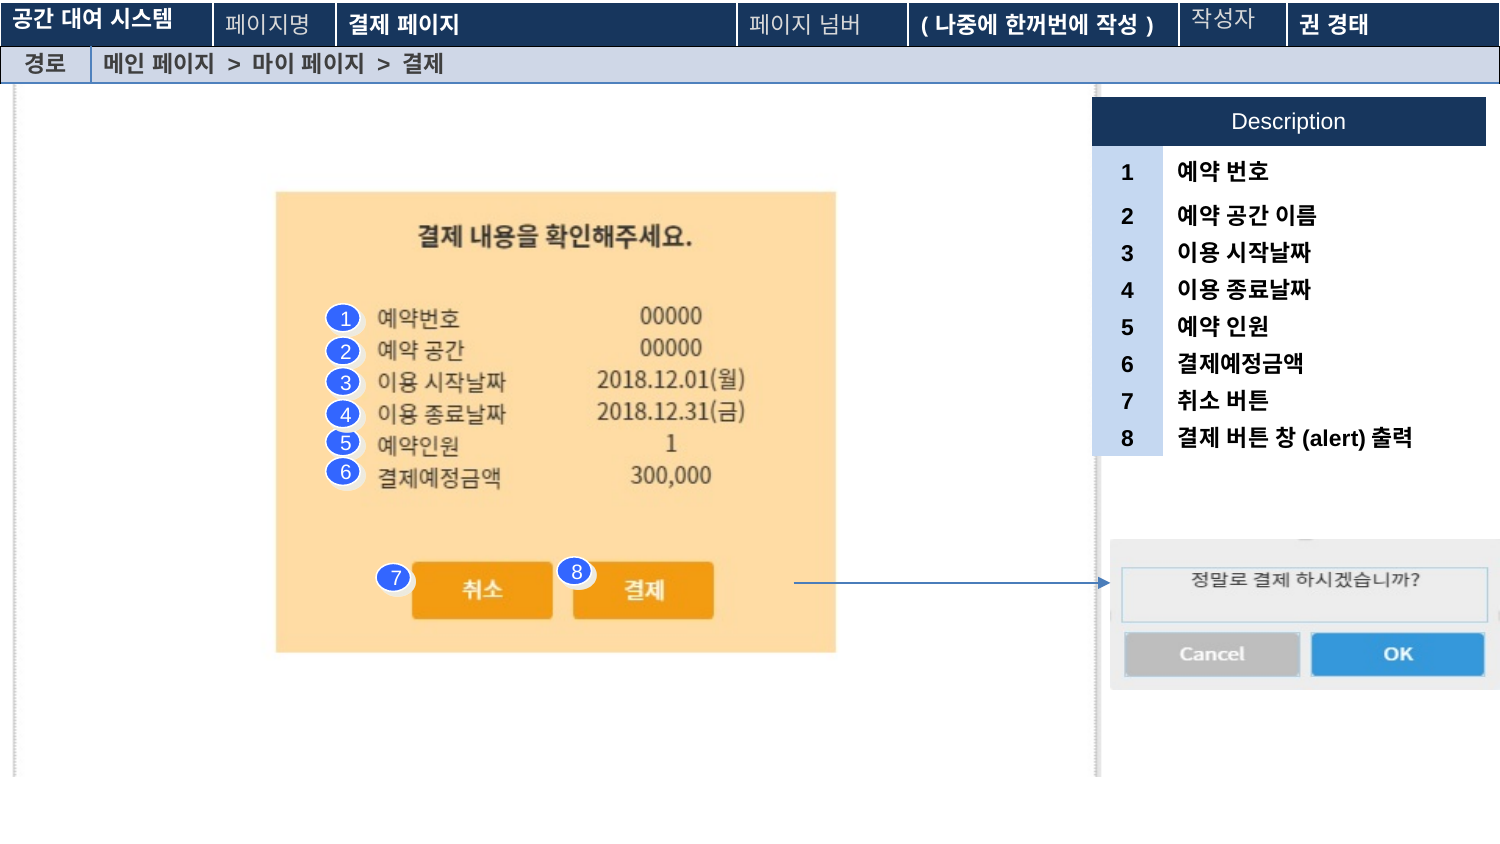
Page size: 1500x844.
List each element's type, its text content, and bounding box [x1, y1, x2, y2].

table_header 페이지명 [214, 3, 335, 46]
table_header 작성자 [1180, 3, 1286, 46]
table_cell 이용 시작날짜 [1163, 235, 1486, 272]
table_cell 7 [1105, 383, 1163, 420]
table_cell 2 [1105, 198, 1163, 235]
table_cell 메인 페이지 > 마이 페이지 > 결제 [92, 47, 1499, 82]
table_cell 경로 [1, 47, 90, 82]
table_cell 1 [1105, 146, 1163, 198]
table_cell 3 [1105, 235, 1163, 272]
table_cell 결제 버튼 창(alert)출력 [1163, 420, 1486, 456]
table_header 페이지 넘버 [738, 3, 907, 46]
picture [12, 79, 1102, 777]
table_cell 6 [1105, 346, 1163, 383]
table_cell 8 [1105, 420, 1163, 456]
table_cell 4 [1105, 272, 1163, 309]
table_cell 5 [1105, 309, 1163, 346]
table_header Description [1105, 97, 1486, 146]
table_header 공간 대여 시스템 [1, 3, 212, 46]
table_cell 예약 공간 이름 [1163, 198, 1486, 235]
table_header (나중에 한꺼번에 작성) [909, 3, 1178, 46]
table_cell 결제예정금액 [1163, 346, 1486, 383]
table_cell 예약 번호 [1163, 146, 1486, 198]
table_header 결제 페이지 [337, 3, 736, 46]
picture [1110, 539, 1500, 691]
table_cell 이용 종료날짜 [1163, 272, 1486, 309]
table_header 권 경태 [1288, 3, 1499, 46]
table_cell 취소 버튼 [1163, 383, 1486, 420]
table_cell 예약 인원 [1163, 309, 1486, 346]
